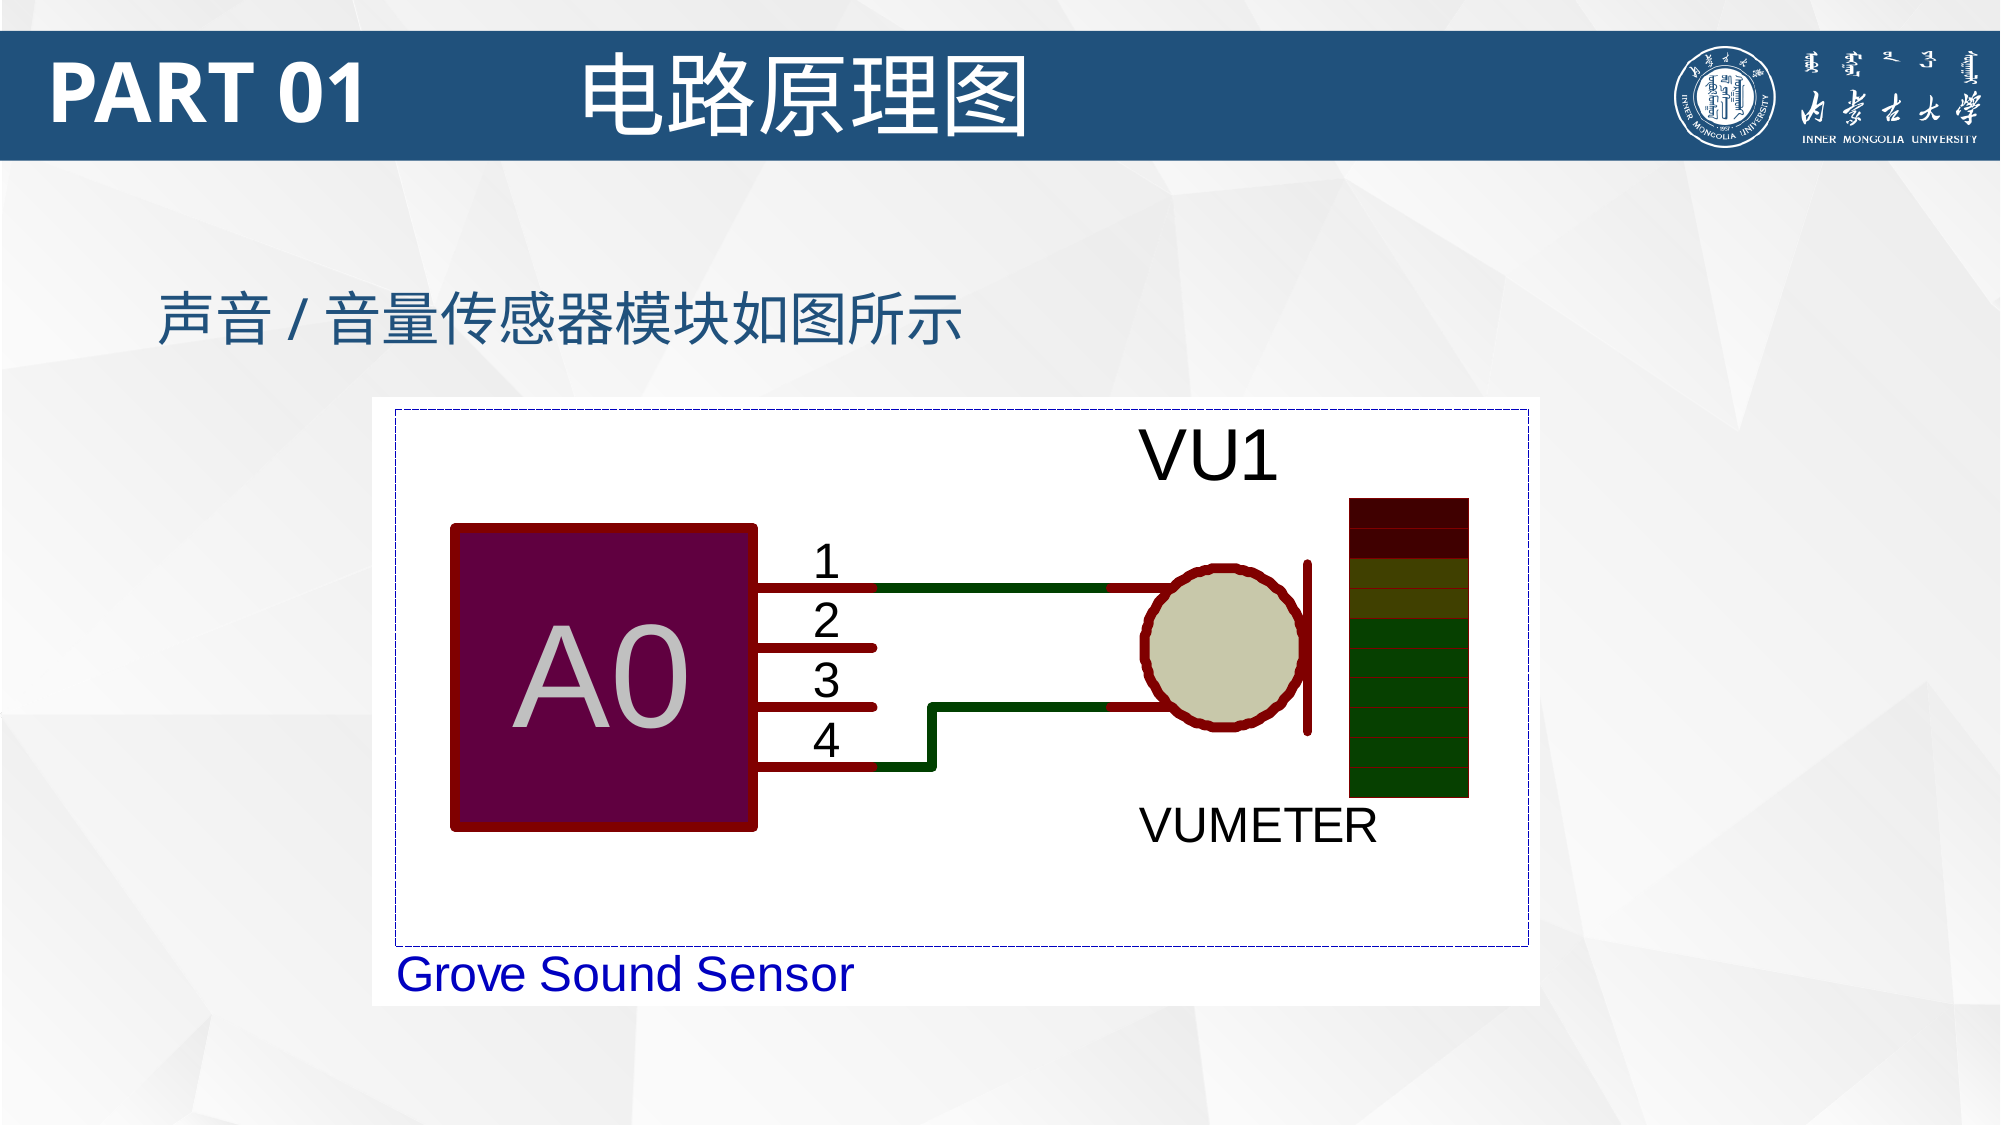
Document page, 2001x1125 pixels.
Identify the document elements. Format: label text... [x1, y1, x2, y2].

list 电路原理图 [559, 42, 1212, 158]
list PART 01 [32, 42, 481, 148]
picture [0, 0, 2001, 1125]
text_box 声音/音量传感器模块如图所示 [25, 240, 1886, 360]
picture [1673, 46, 1986, 150]
